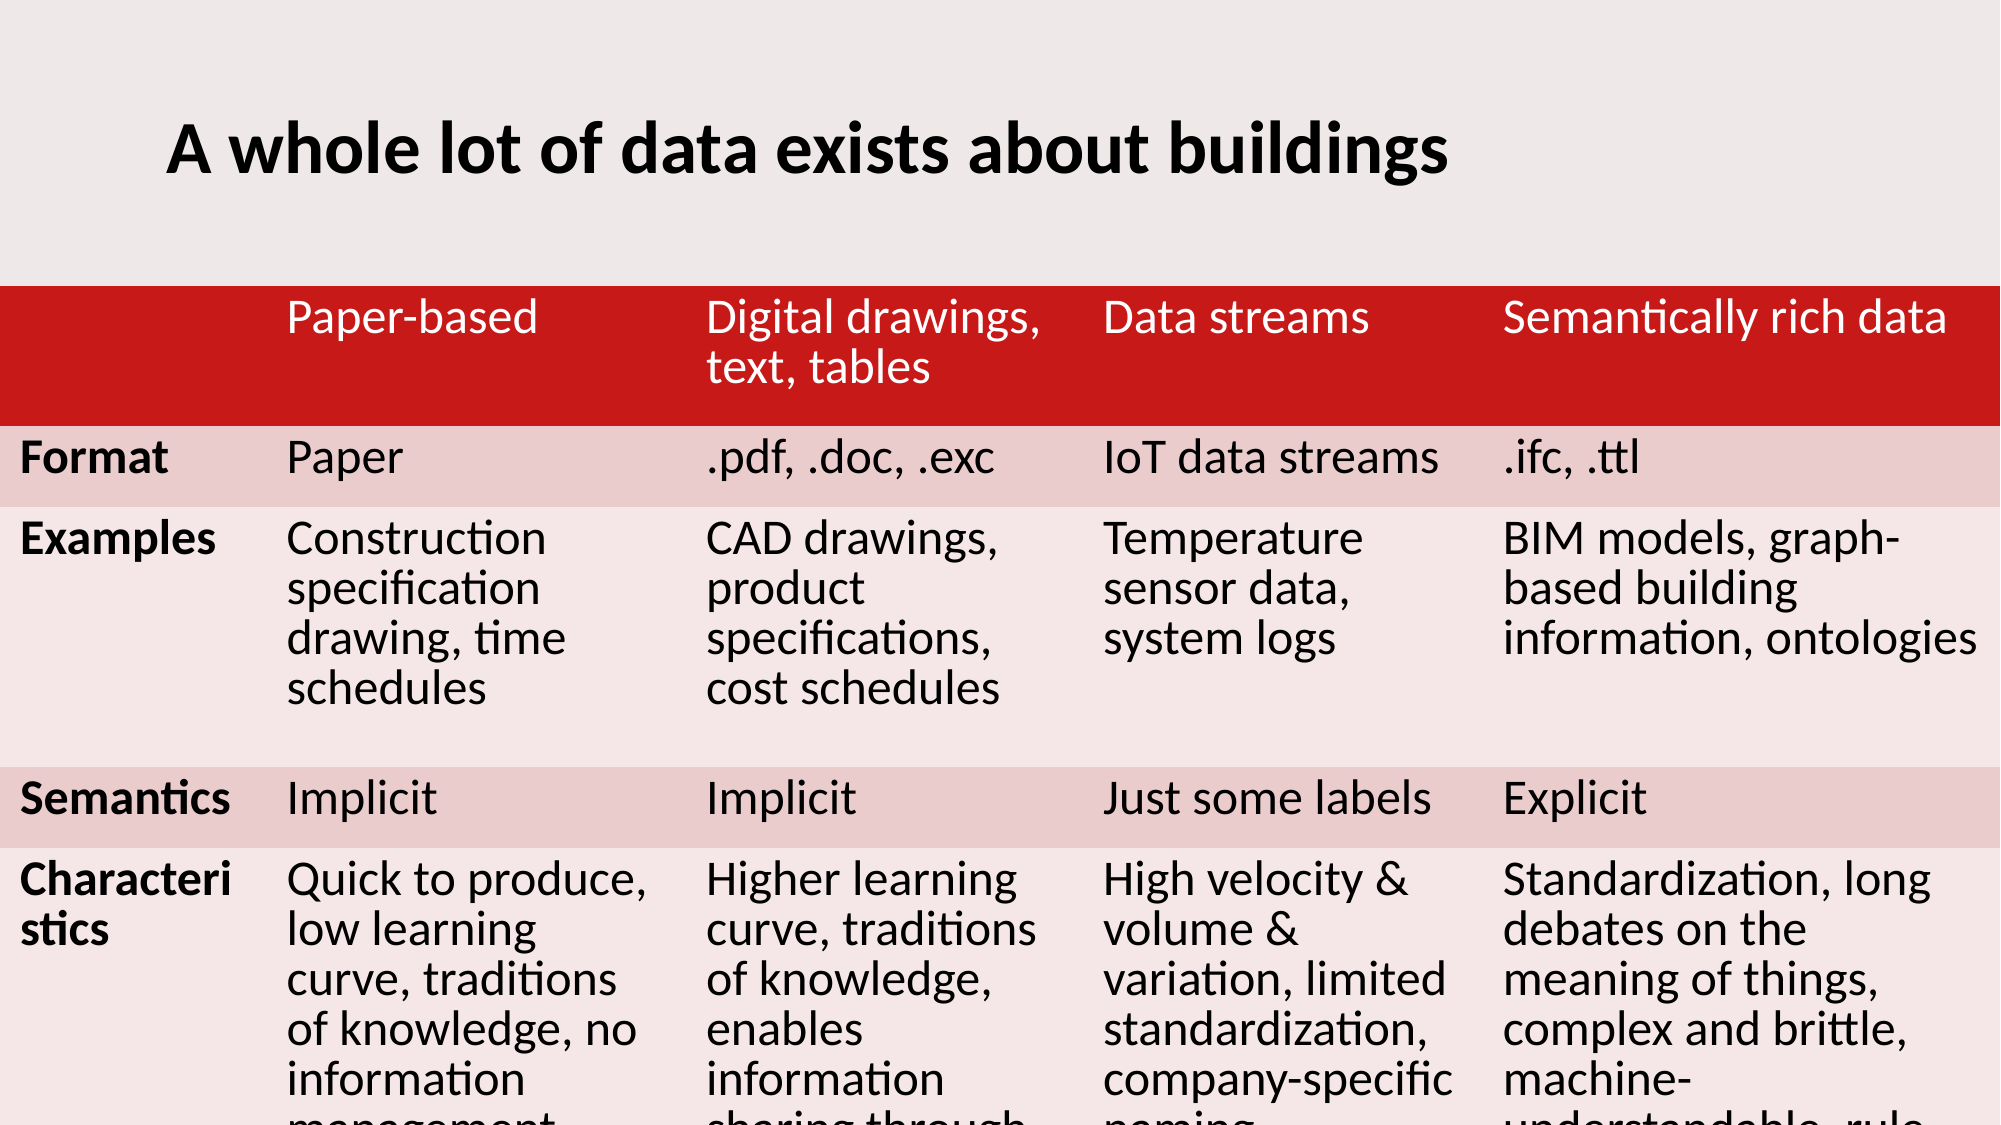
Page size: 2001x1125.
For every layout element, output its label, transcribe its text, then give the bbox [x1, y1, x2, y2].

table_cell Paper [267, 426, 686, 507]
table_cell Standardization, long debates on the meaning of things, complex and brittle, machine-understandable, rule-based and logic-based technologies [1483, 848, 2000, 1125]
table_cell Semantics [0, 767, 267, 848]
table_cell Construction specification drawing, time schedules [267, 507, 686, 767]
table_cell IoT data streams [1083, 426, 1483, 507]
table_header Paper-based [267, 286, 686, 426]
table_header Data streams [1083, 286, 1483, 426]
table_cell Format [0, 426, 267, 507]
table_cell BIM models, graph-based building information, ontologies [1483, 507, 2000, 767]
table_cell Explicit [1483, 767, 2000, 848]
table_cell Examples [0, 507, 267, 767]
table_cell CAD drawings, product specifications, cost schedules [686, 507, 1083, 767]
table_header Digital drawings, text, tables [686, 286, 1083, 426]
table_cell High velocity & volume & variation, limited standardization, company-specific naming conventions [1083, 848, 1483, 1125]
table_cell Implicit [267, 767, 686, 848]
title A whole lot of data exists about buildings [165, 113, 1819, 232]
table_cell Quick to produce, low learning curve, traditions of knowledge, no information management [267, 848, 686, 1125]
table_cell Temperature sensor data, system logs [1083, 507, 1483, 767]
table_header Semantically rich data [1483, 286, 2000, 426]
table_cell Characteristics [0, 848, 267, 1125]
table_cell Implicit [686, 767, 1083, 848]
table_header [0, 286, 267, 426]
table_cell Higher learning curve, traditions of knowledge, enables information sharing through computers [686, 848, 1083, 1125]
table_cell .ifc, .ttl [1483, 426, 2000, 507]
table_cell Just some labels [1083, 767, 1483, 848]
table_cell .pdf, .doc, .exc [686, 426, 1083, 507]
